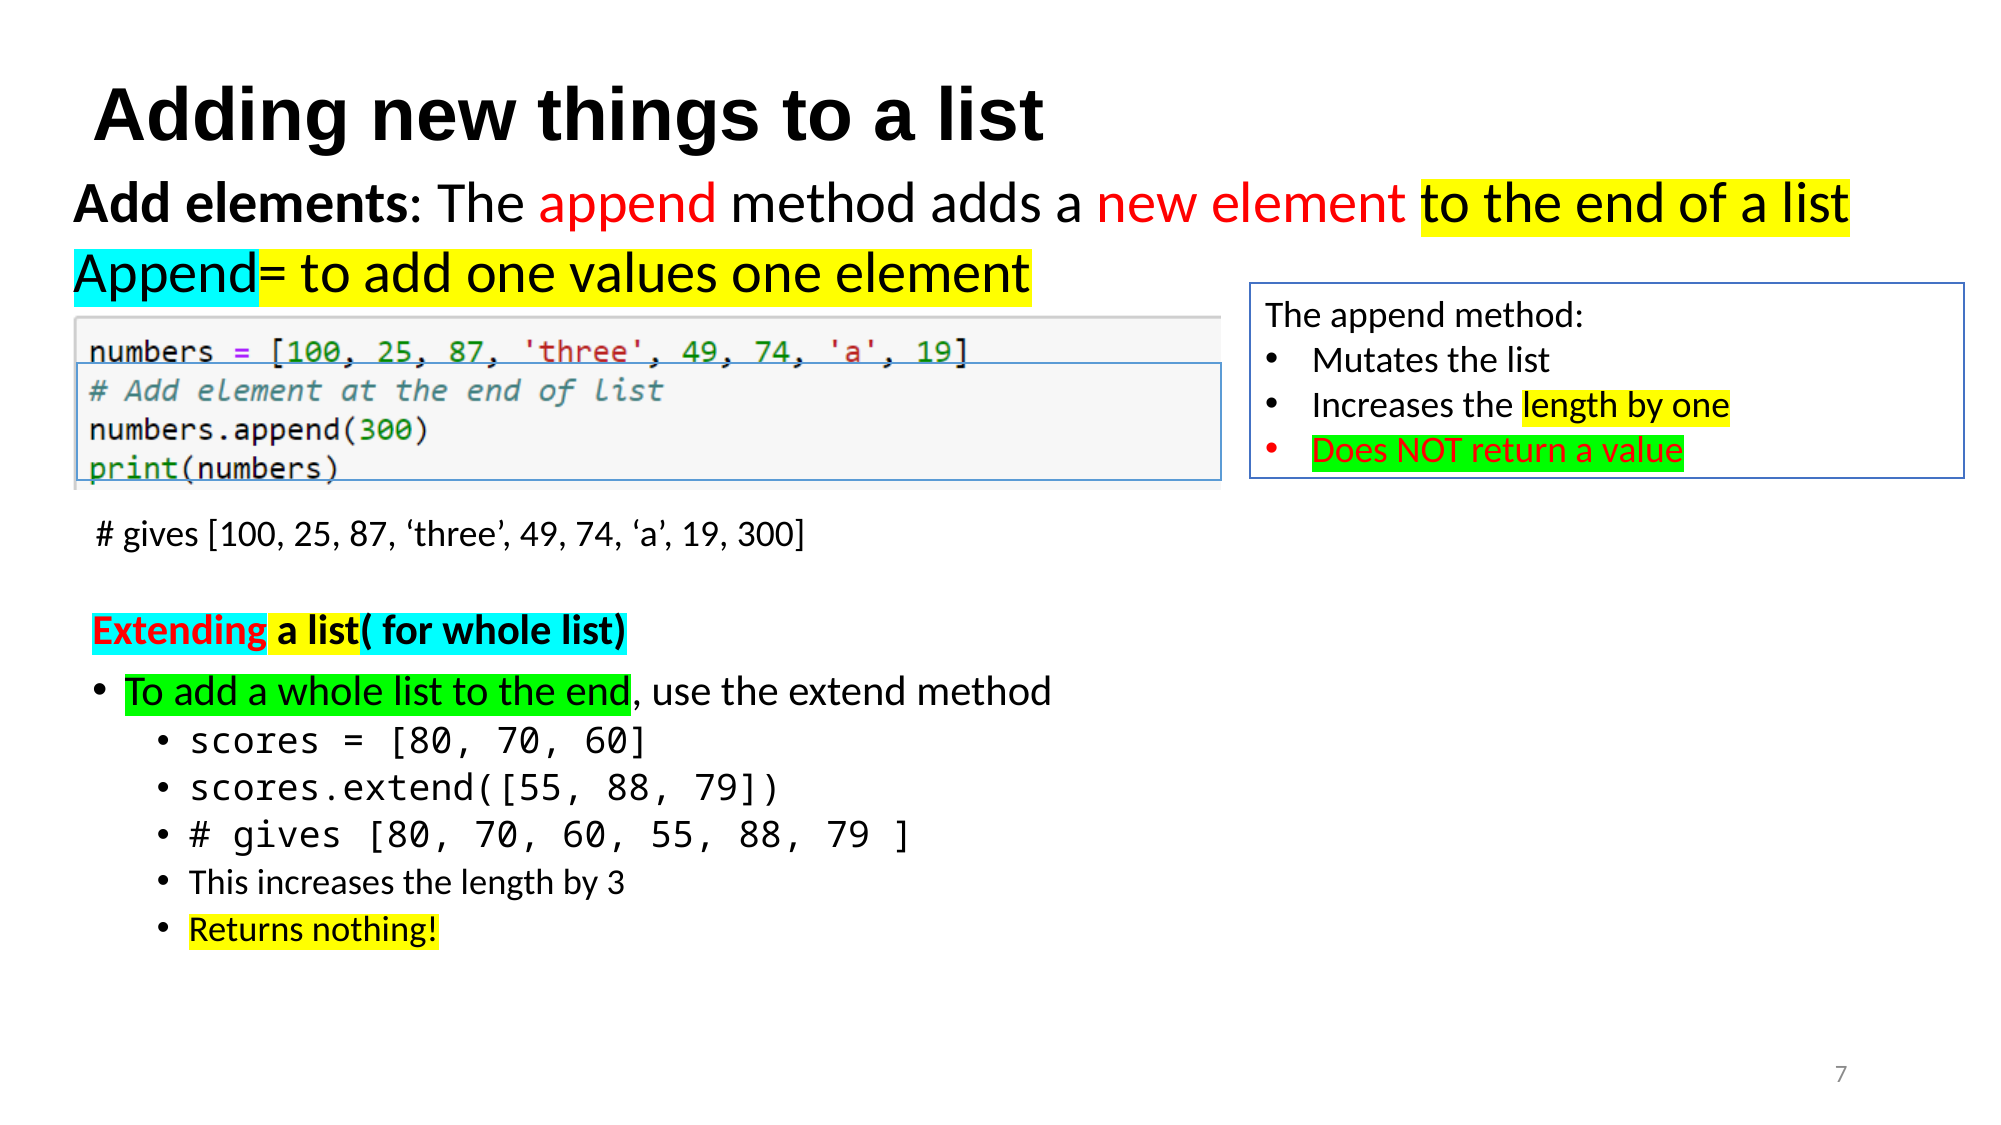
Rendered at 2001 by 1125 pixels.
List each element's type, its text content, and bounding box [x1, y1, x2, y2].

list Extending a list( for whole list) To add a whole list to the end, use the extend method scores = [80, 70, 60] scores.extend([55, 88, 79]) # gives [80, 70, 60, 55, 88, 79 ] This increases the length by 3 Returns nothing! [77, 600, 1949, 961]
title Adding new things to a list [77, 59, 1863, 156]
slide_number 7 [1412, 1042, 1863, 1103]
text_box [59, 156, 1964, 562]
